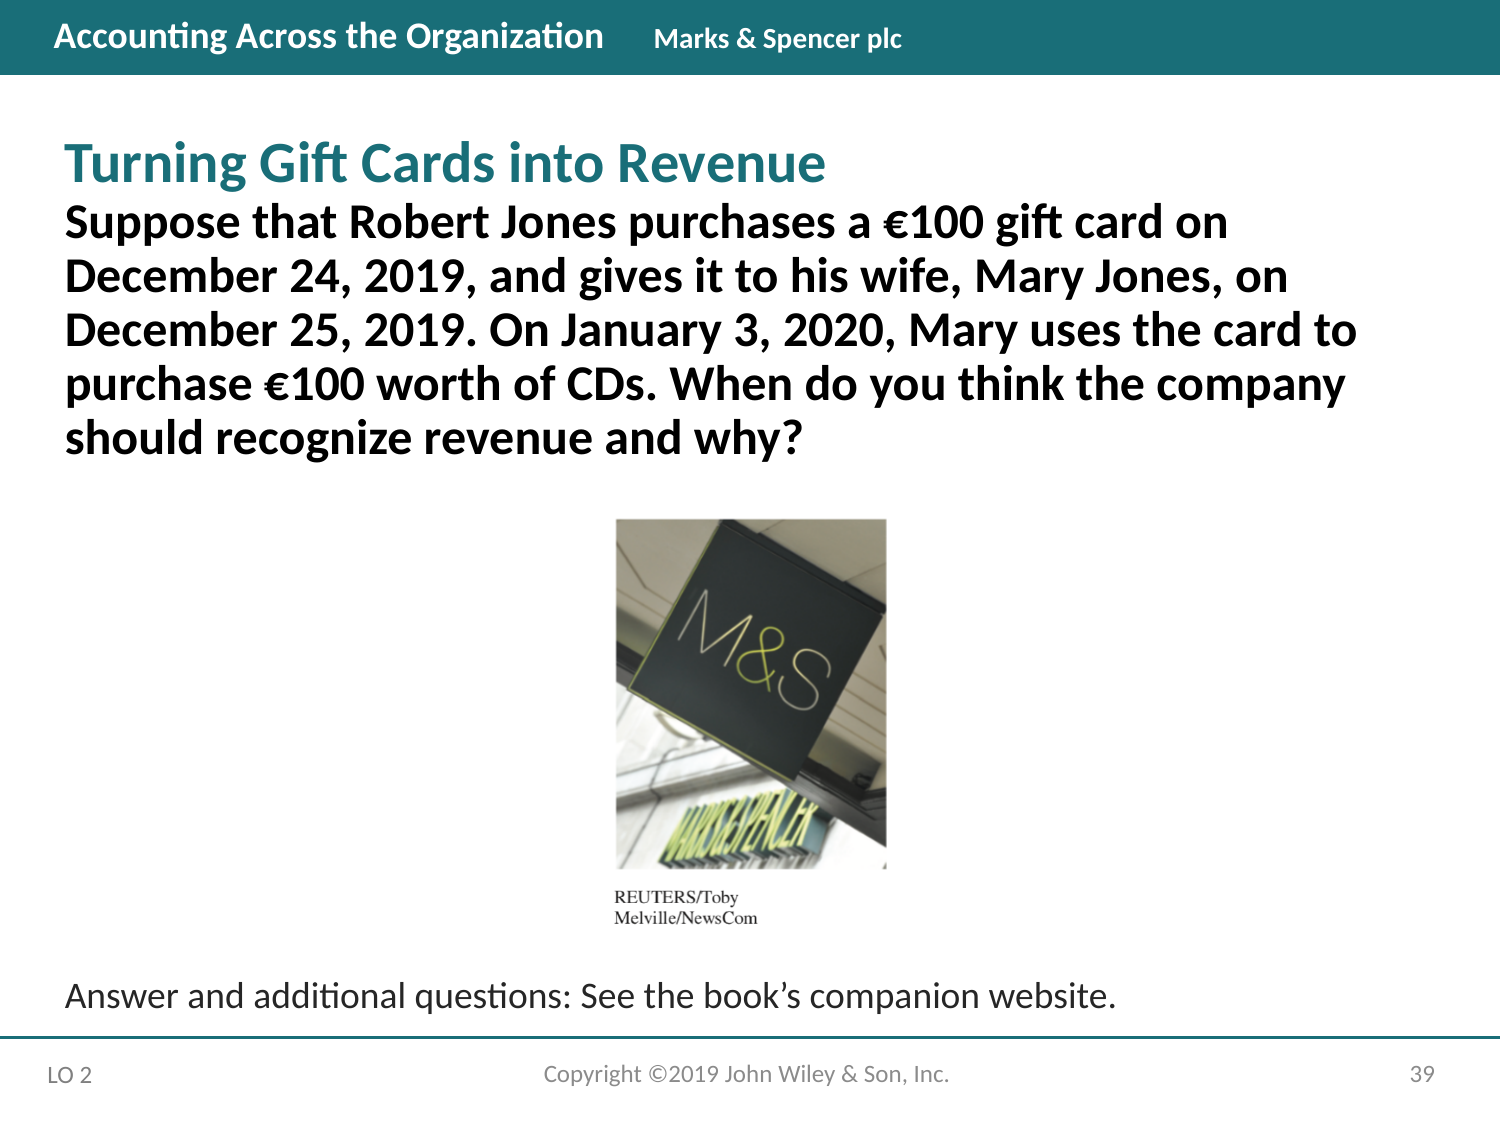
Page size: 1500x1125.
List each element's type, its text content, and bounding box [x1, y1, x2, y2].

text_box Accounting Across the Organization Marks & Spencer plc [38, 3, 918, 64]
footer Copyright ©2019 John Wiley & Son, Inc. [496, 1042, 1004, 1103]
title Turning Gift Cards into Revenue Suppose that Robert Jones purchases a €100 gift card on December 24, 2019, and gives it to his wife, Mary Jones, on December 25, 2019. On January 3, 2020, Mary uses the card to purchase €100 worth of CDs. When do you think the company should recognize revenue and why? [50, 125, 1450, 577]
text_box Answer and additional questions: See the book’s companion website. [50, 963, 1225, 1024]
slide_number 39 [1059, 1042, 1450, 1103]
text_box LO 2 [37, 1051, 118, 1097]
picture [605, 508, 895, 934]
